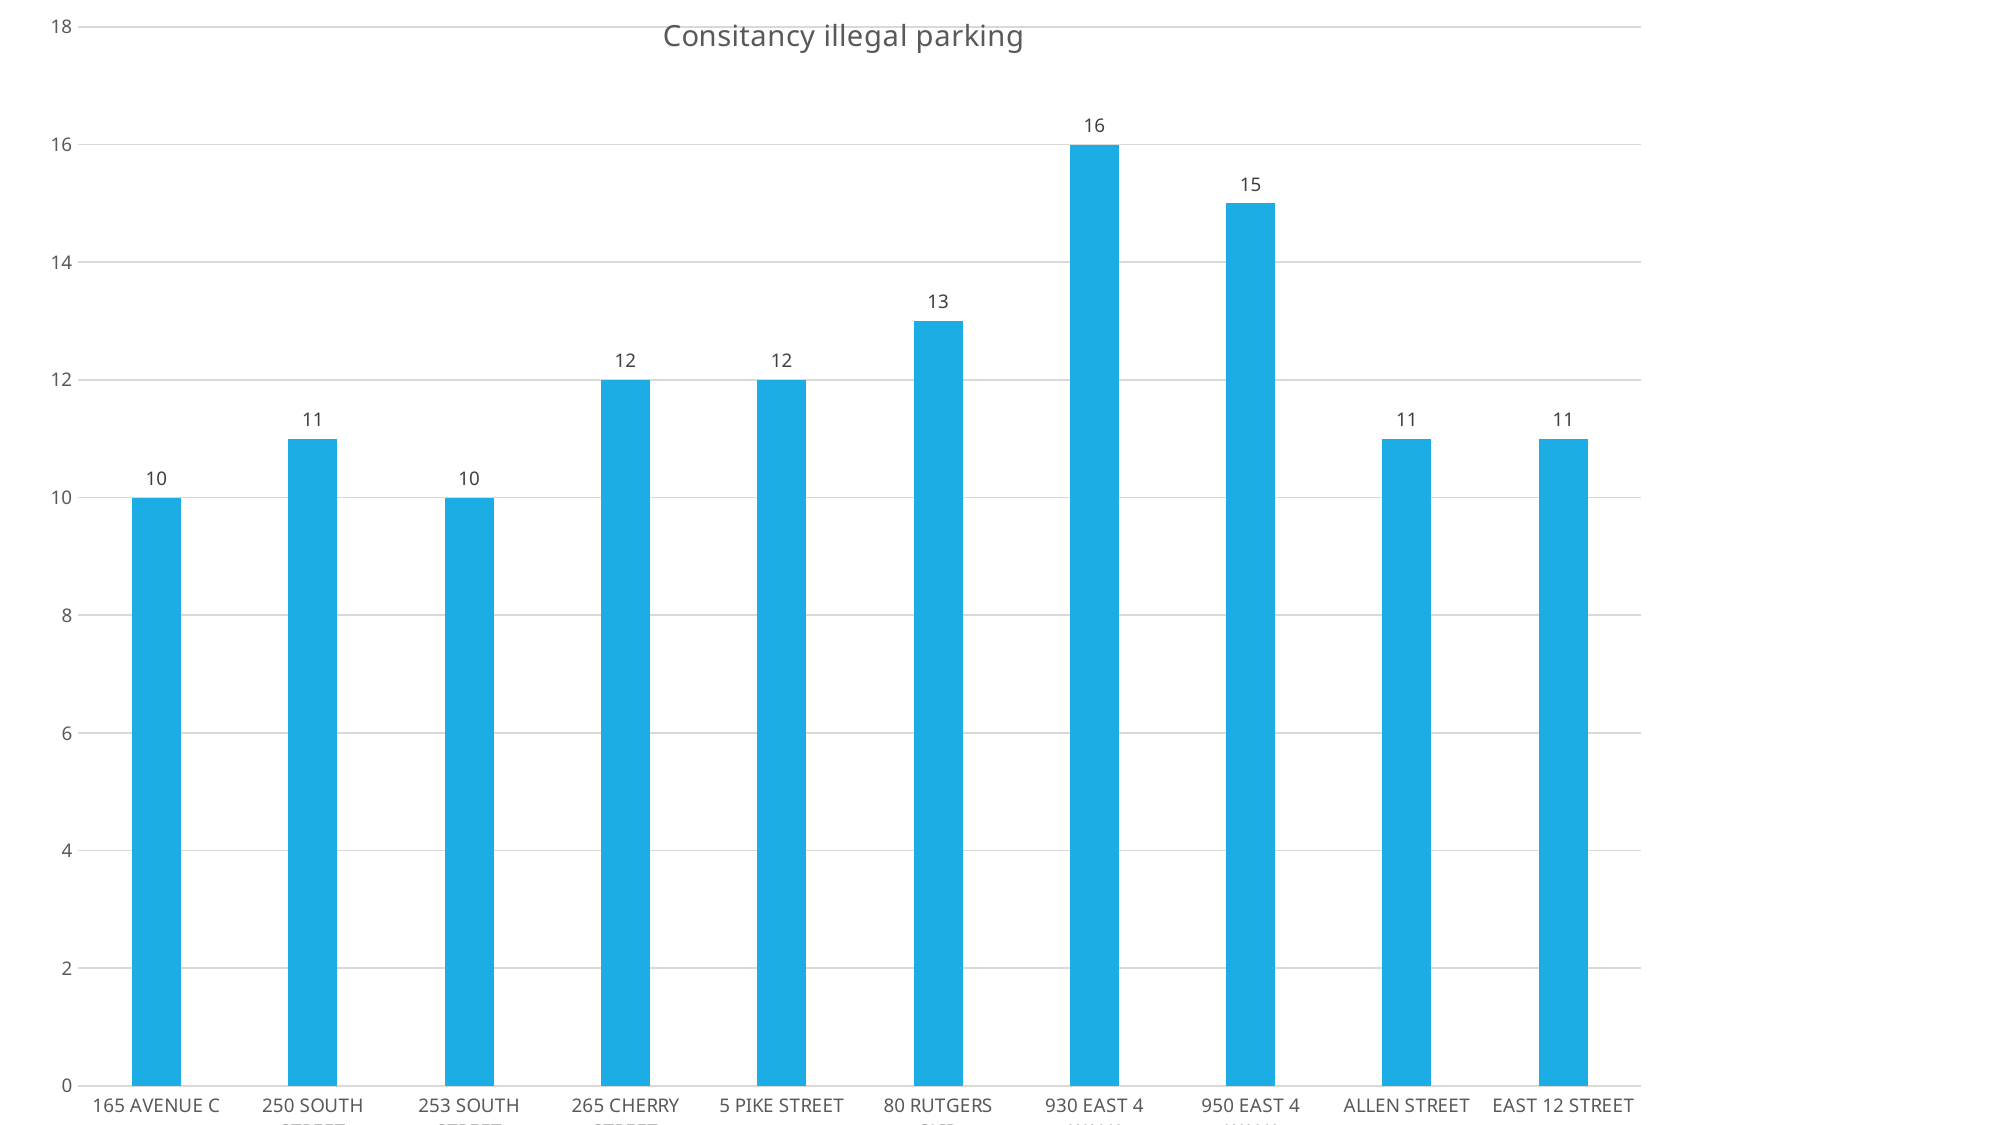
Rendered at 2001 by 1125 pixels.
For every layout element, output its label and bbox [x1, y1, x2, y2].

chart [27, 0, 1669, 1125]
